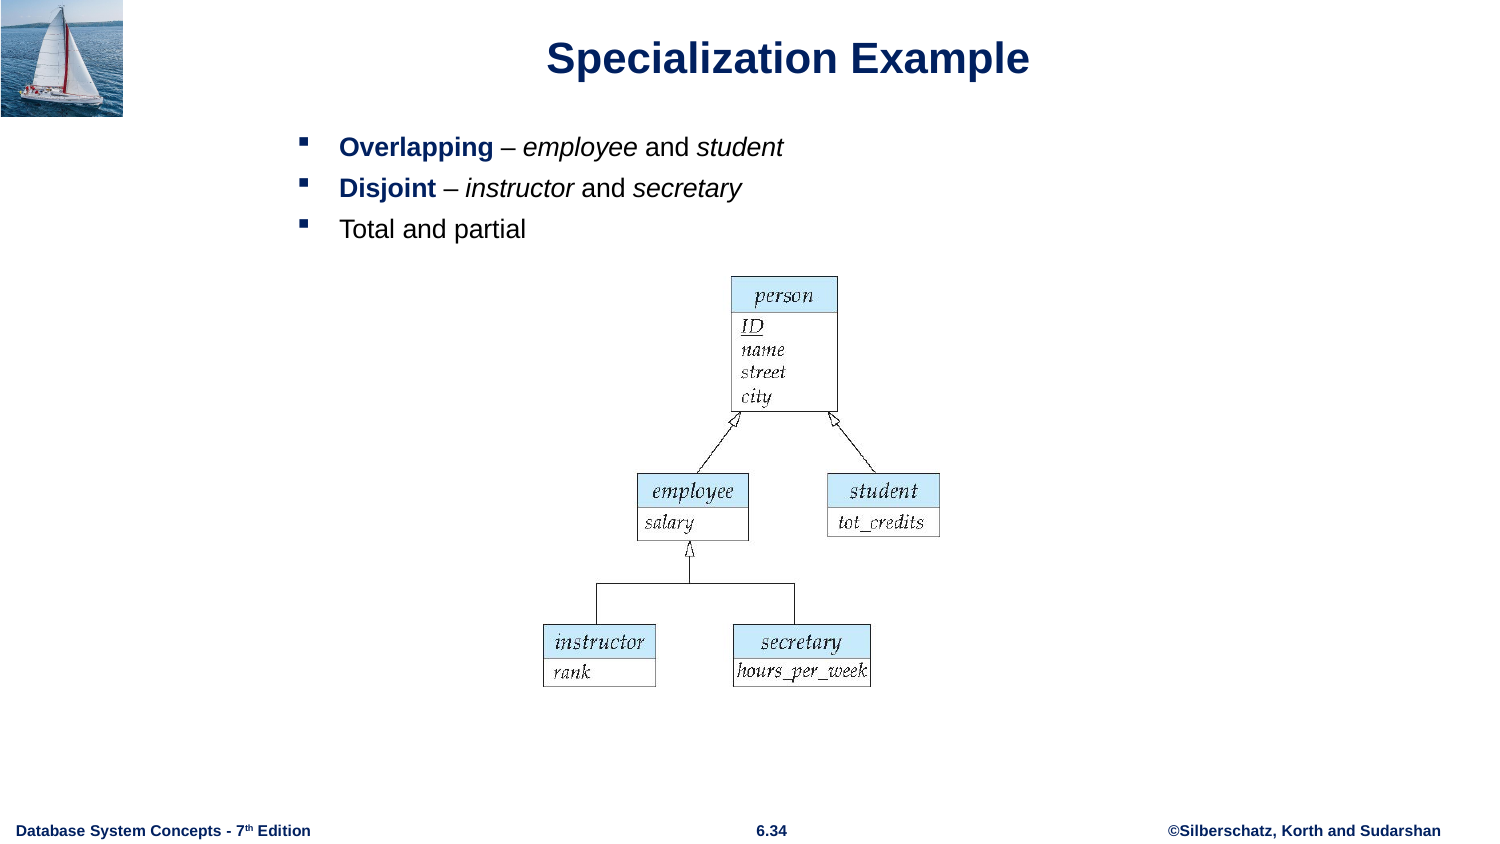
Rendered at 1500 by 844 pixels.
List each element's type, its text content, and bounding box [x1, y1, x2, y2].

title Specialization Example [125, 14, 1452, 90]
picture [0, 0, 123, 117]
picture [542, 276, 941, 687]
list Overlapping – employee and student Disjoint – instructor and secretary Total and partial [282, 122, 1229, 275]
